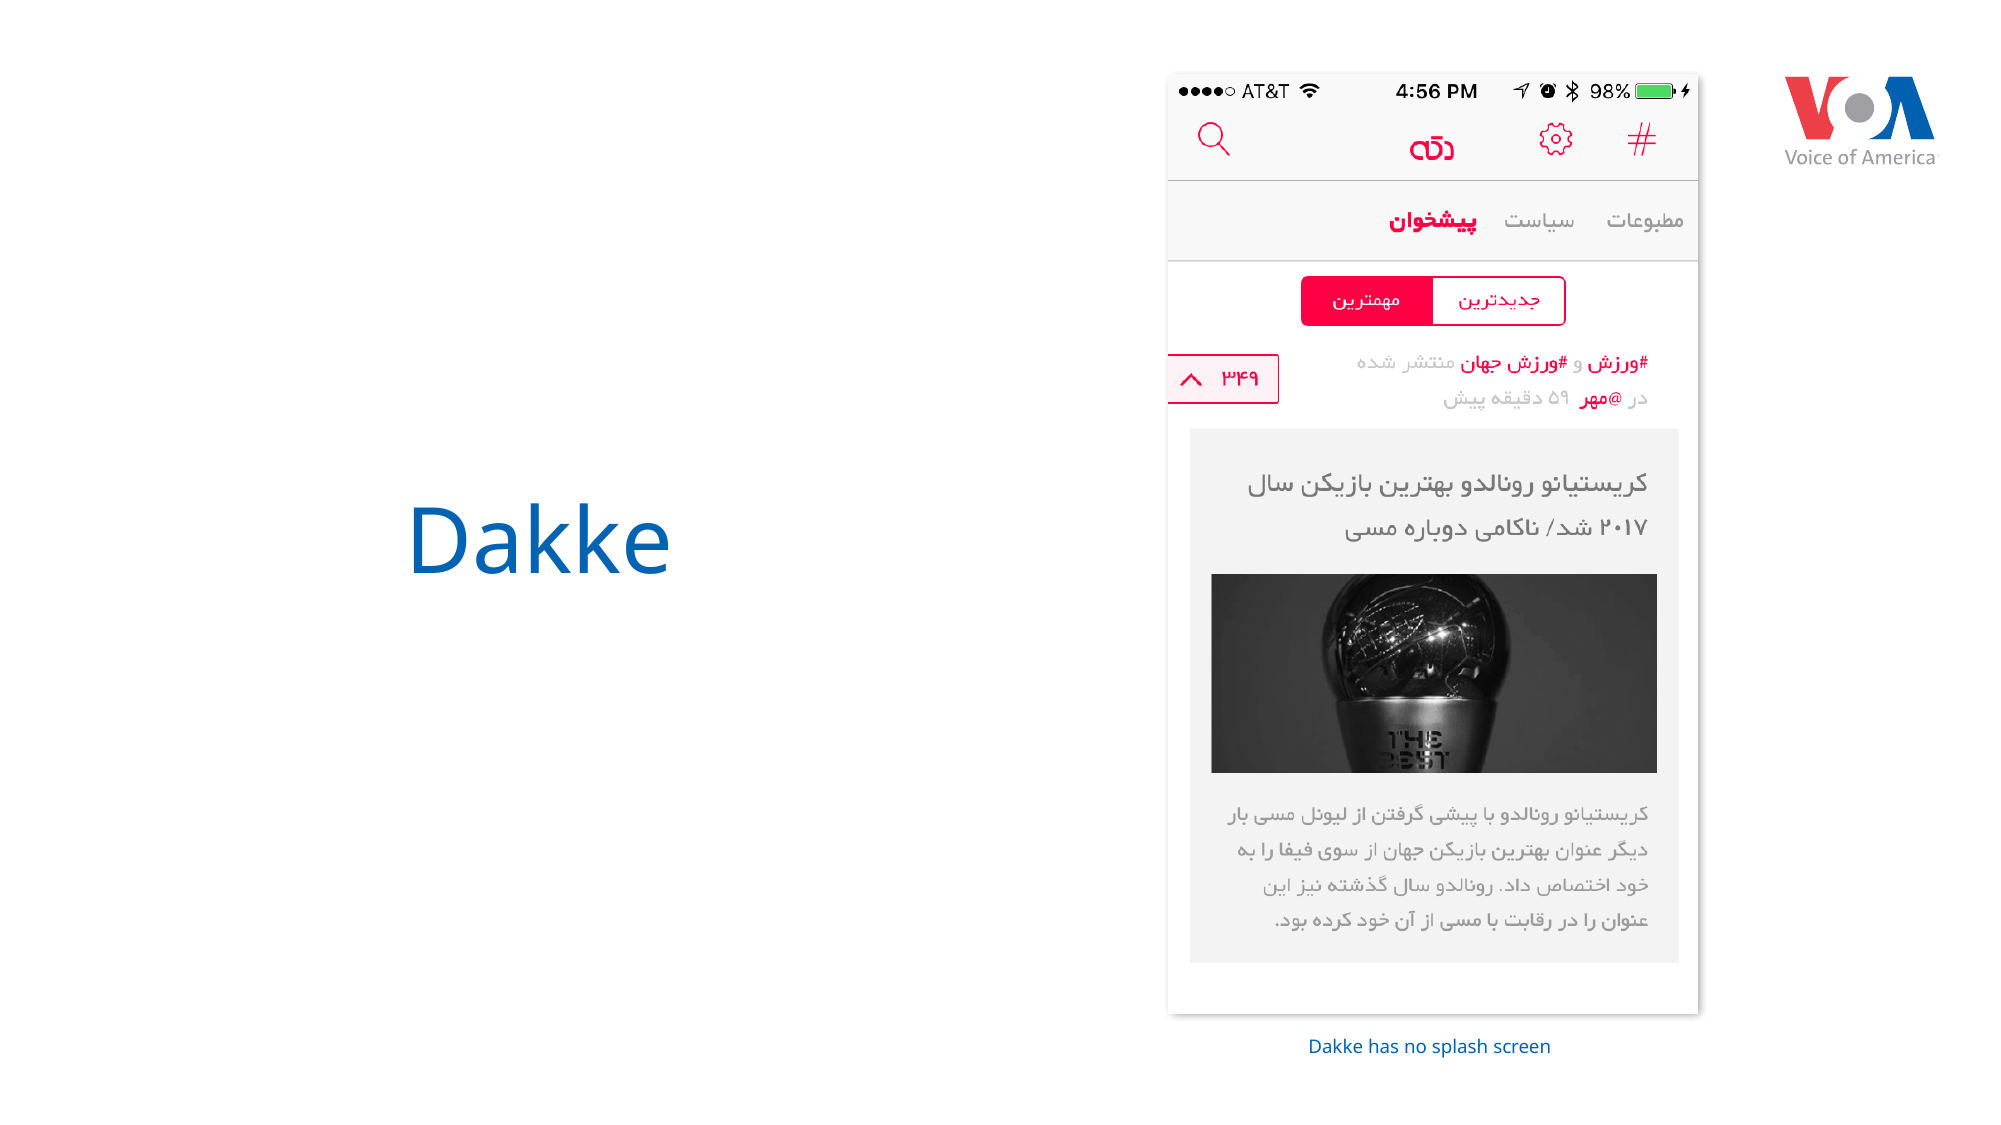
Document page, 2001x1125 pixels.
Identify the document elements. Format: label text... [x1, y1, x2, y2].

text_box Dakke has no splash screen [1293, 1027, 1573, 1065]
picture [1780, 72, 1945, 169]
title Dakke [137, 75, 942, 1014]
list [1168, 74, 1698, 1014]
